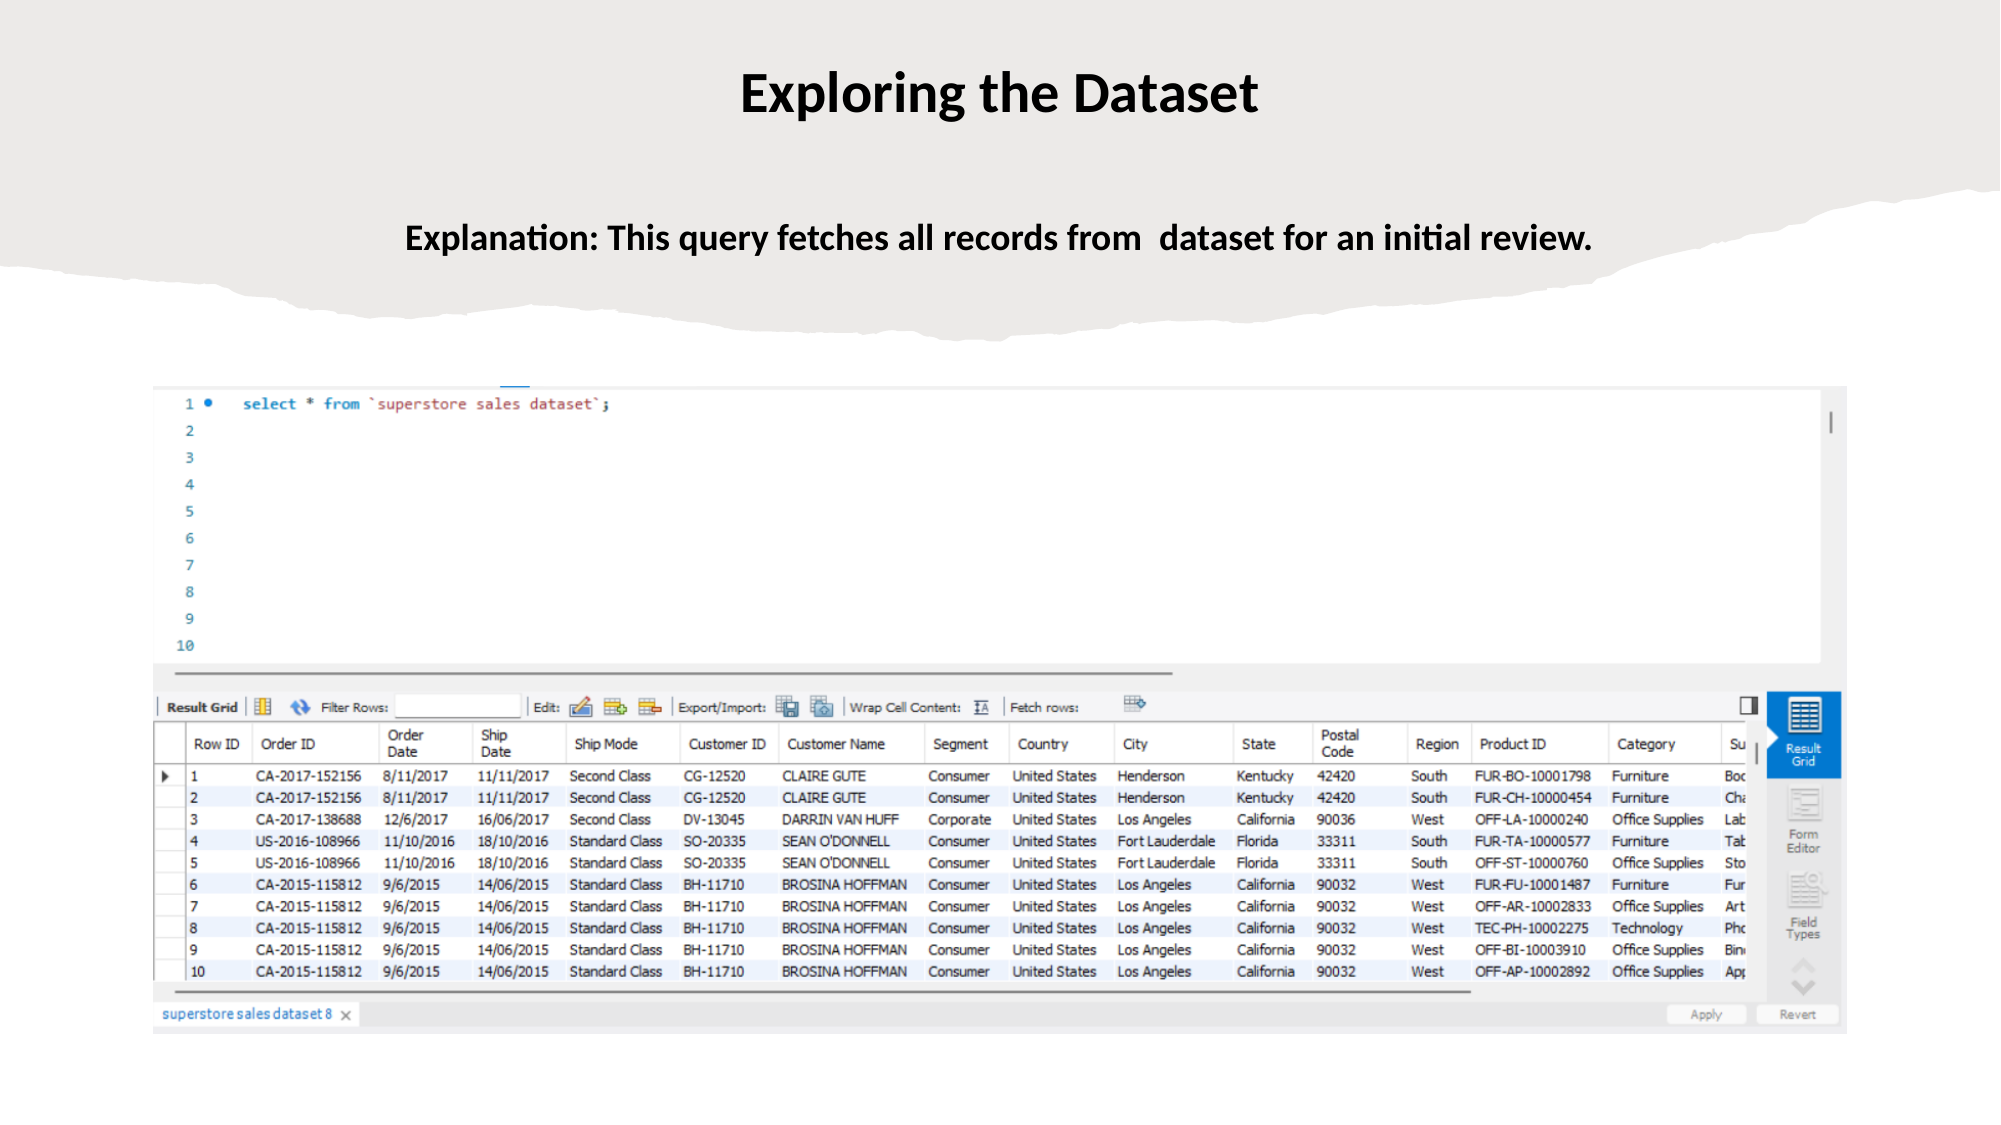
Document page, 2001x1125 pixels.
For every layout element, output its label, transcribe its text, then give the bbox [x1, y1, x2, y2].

text_box [0, 192, 2000, 1125]
title Exploring the Dataset [135, 58, 1865, 193]
text_box [0, 0, 2000, 344]
subtitle Explanation: This query fetches all records from dataset for an initial review. [308, 215, 1692, 281]
picture [153, 385, 1847, 1035]
